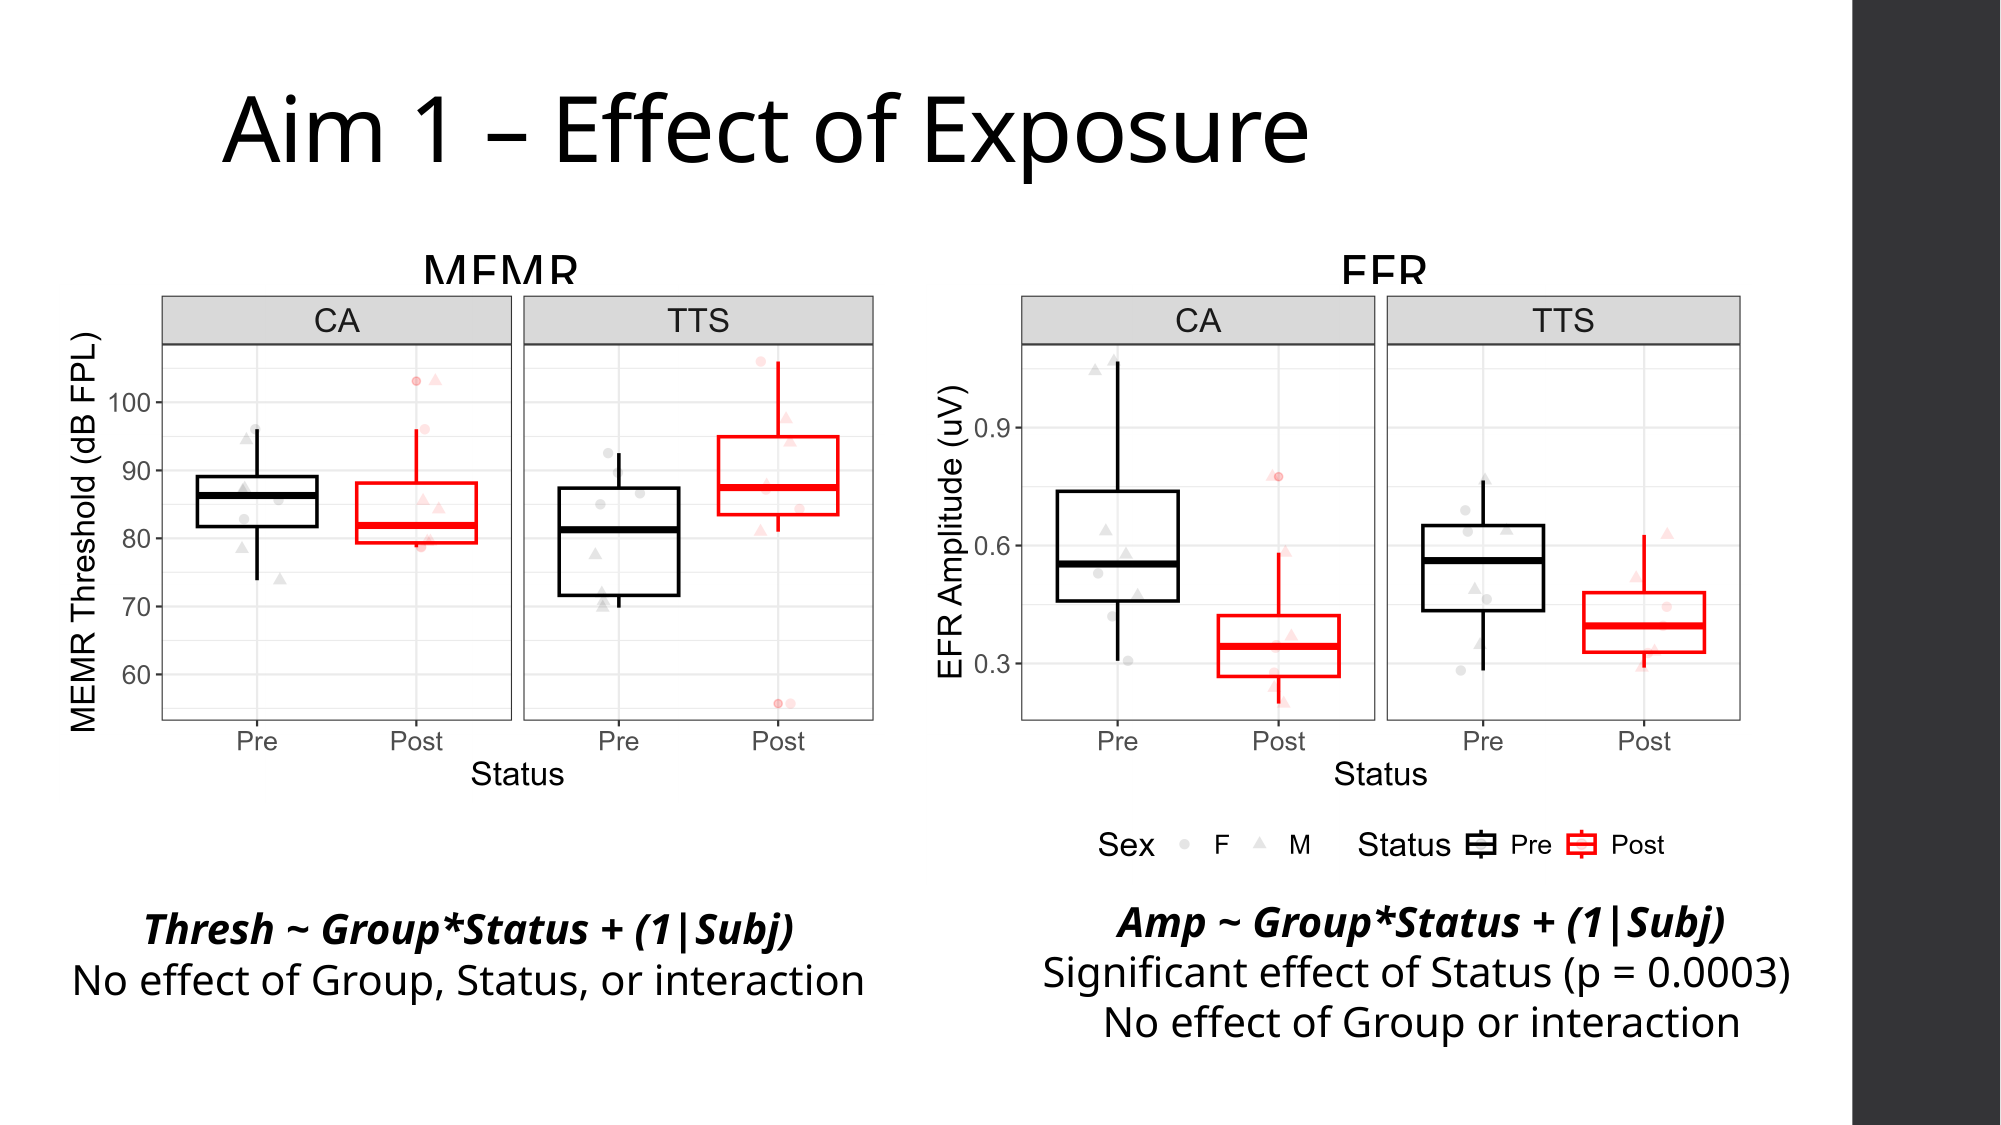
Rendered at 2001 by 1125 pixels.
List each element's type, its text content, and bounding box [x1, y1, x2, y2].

text_box MEMR [368, 221, 633, 279]
text_box Thresh ~ Group*Status + (1|Subj) No effect of Group, Status, or interaction [0, 895, 871, 1011]
text_box EFR [1252, 221, 1517, 279]
text_box Amp ~ Group*Status + (1|Subj) Significant effect of Status (p = 0.0003) No effect of Group or interaction [871, 888, 1898, 1054]
picture [926, 283, 1753, 885]
title Aim 1 – Effect of Exposure [206, 60, 1797, 190]
picture [59, 284, 885, 803]
